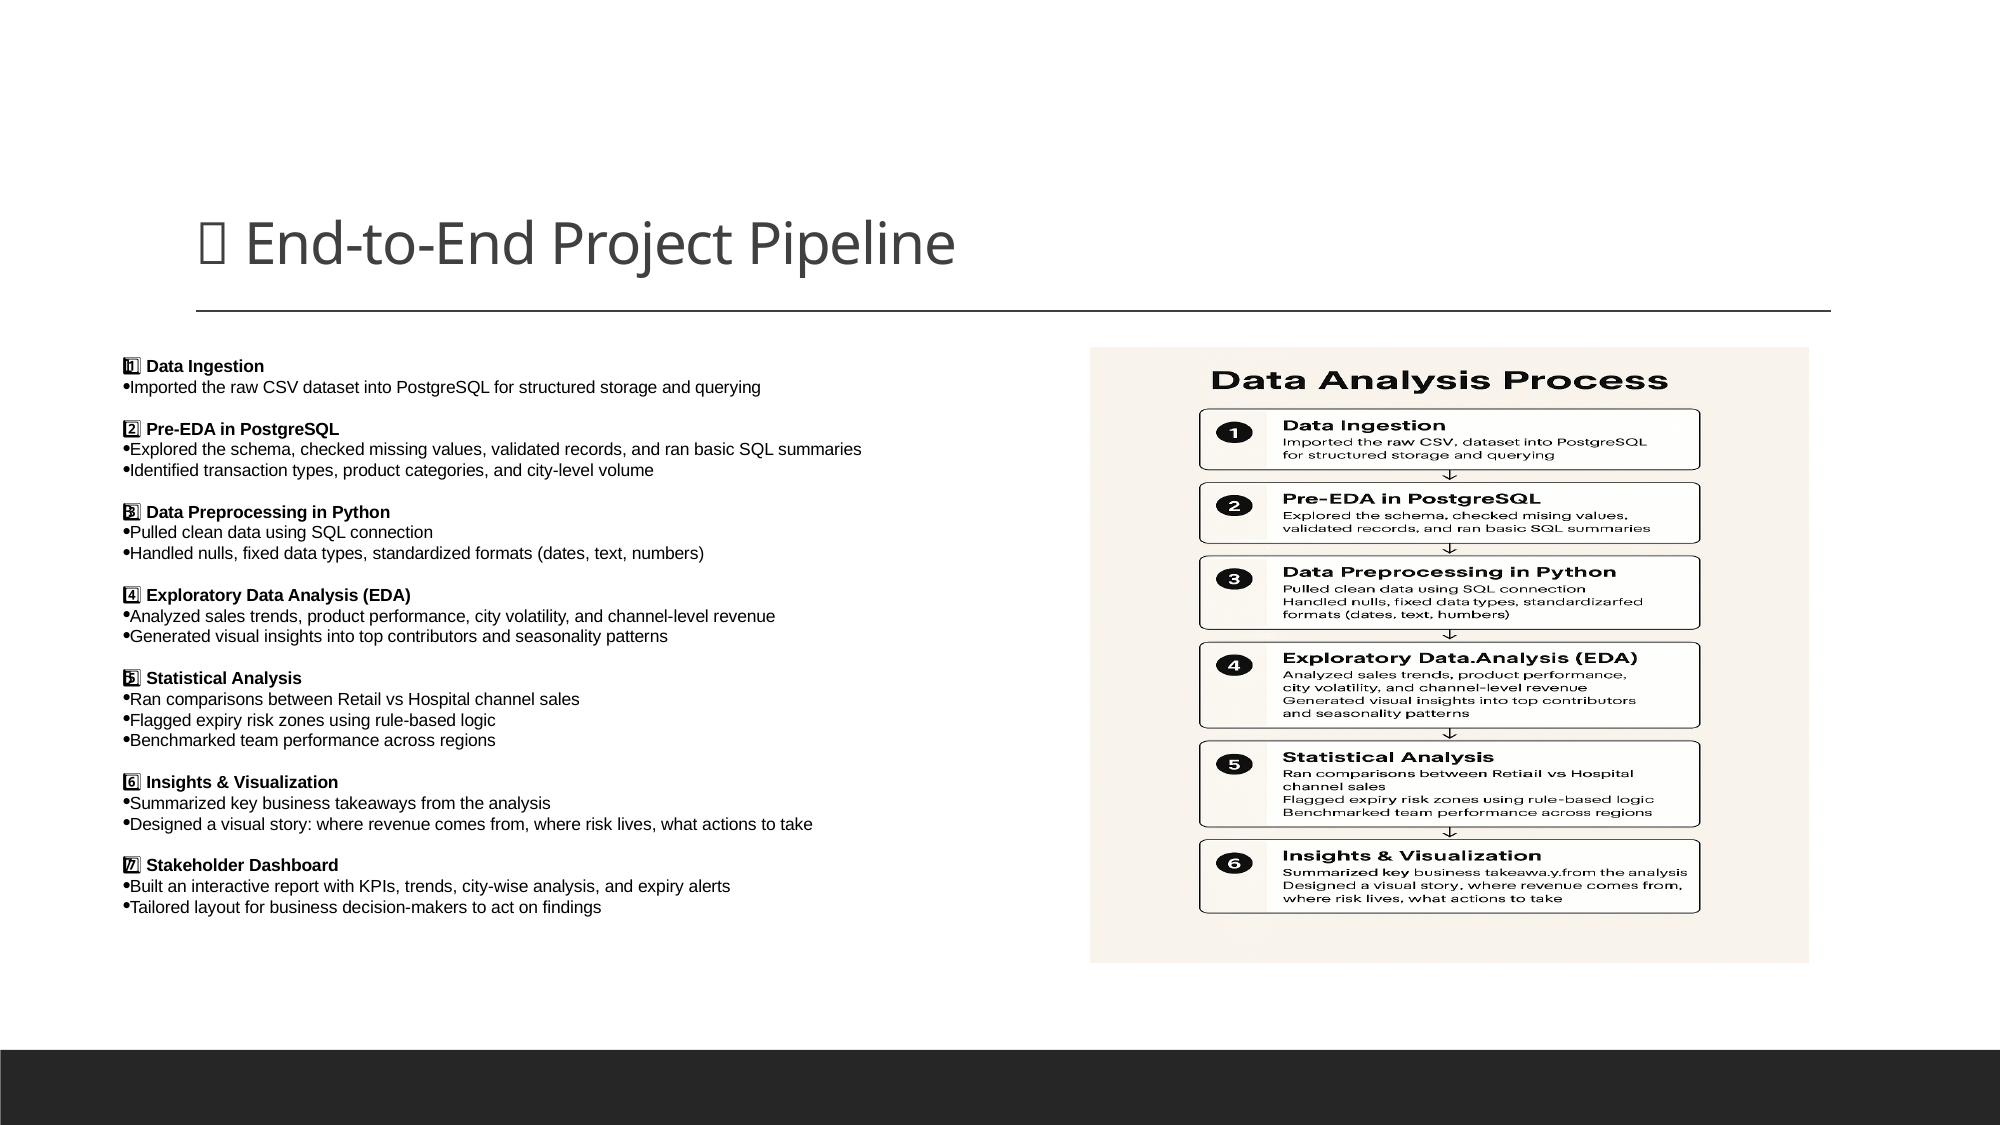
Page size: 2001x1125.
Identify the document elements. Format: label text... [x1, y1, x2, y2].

title 🧪 End-to-End Project Pipeline [180, 47, 1830, 285]
list 1️⃣ Data Ingestion Imported the raw CSV dataset into PostgreSQL for structured storage and querying 2️⃣ Pre-EDA in PostgreSQL Explored the schema, checked missing values, validated records, and ran basic SQL summaries Identified transaction types, product categories, and city-level volume 3️⃣ Data Preprocessing in Python Pulled clean data using SQL connection Handled nulls, fixed data types, standardized formats (dates, text, numbers) 4️⃣ Exploratory Data Analysis (EDA) Analyzed sales trends, product performance, city volatility, and channel-level revenue Generated visual insights into top contributors and seasonality patterns 5️⃣ Statistical Analysis Ran comparisons between Retail vs Hospital channel sales Flagged expiry risk zones using rule-based logic Benchmarked team performance across regions 6️⃣ Insights & Visualization Summarized key business takeaways from the analysis Designed a visual story: where revenue comes from, where risk lives, what actions to take 7️⃣ Stakeholder Dashboard Built an interactive report with KPIs, trends, city-wise analysis, and expiry alerts Tailored layout for business decision-makers to act on findings [122, 347, 942, 927]
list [1090, 347, 1809, 964]
